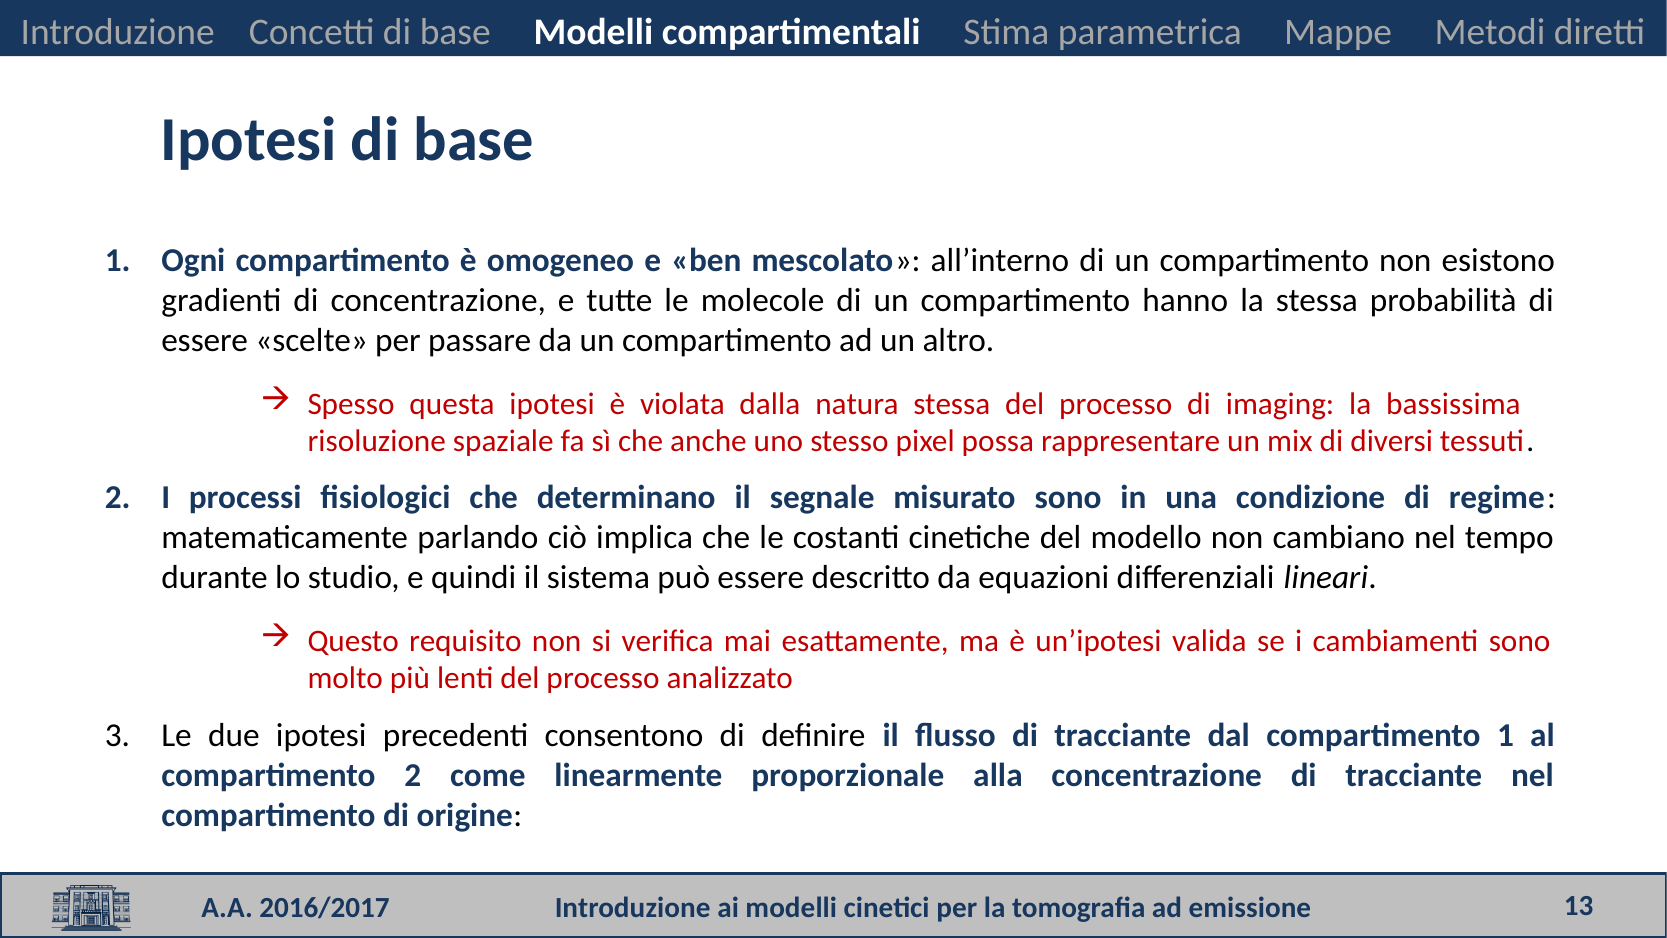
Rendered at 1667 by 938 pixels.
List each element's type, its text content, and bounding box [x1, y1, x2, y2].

text_box Ipotesi di base [145, 90, 1509, 181]
text_box Introduzione Concetti di base Modelli compartimentali Stima parametrica Mappe Metodi diretti [0, 0, 1667, 60]
picture [48, 883, 132, 932]
text_box [0, 872, 1667, 938]
text_box Introduzione ai modelli cinetici per la tomografia ad emissione [486, 880, 1387, 931]
slide_number 13 [1445, 878, 1609, 929]
text_box Spesso questa ipotesi è violata dalla natura stessa del processo di imaging: la bassissima risoluzione spaziale fa sì che anche uno stesso pixel possa rappresentare un mix di diversi tessuti. Questo requisito non si verifica mai esattamente, ma è un’ipotesi valida se i cambiamenti sono molto più lenti del processo analizzato [245, 375, 1568, 703]
text_box A.A. 2016/2017 [186, 881, 474, 931]
